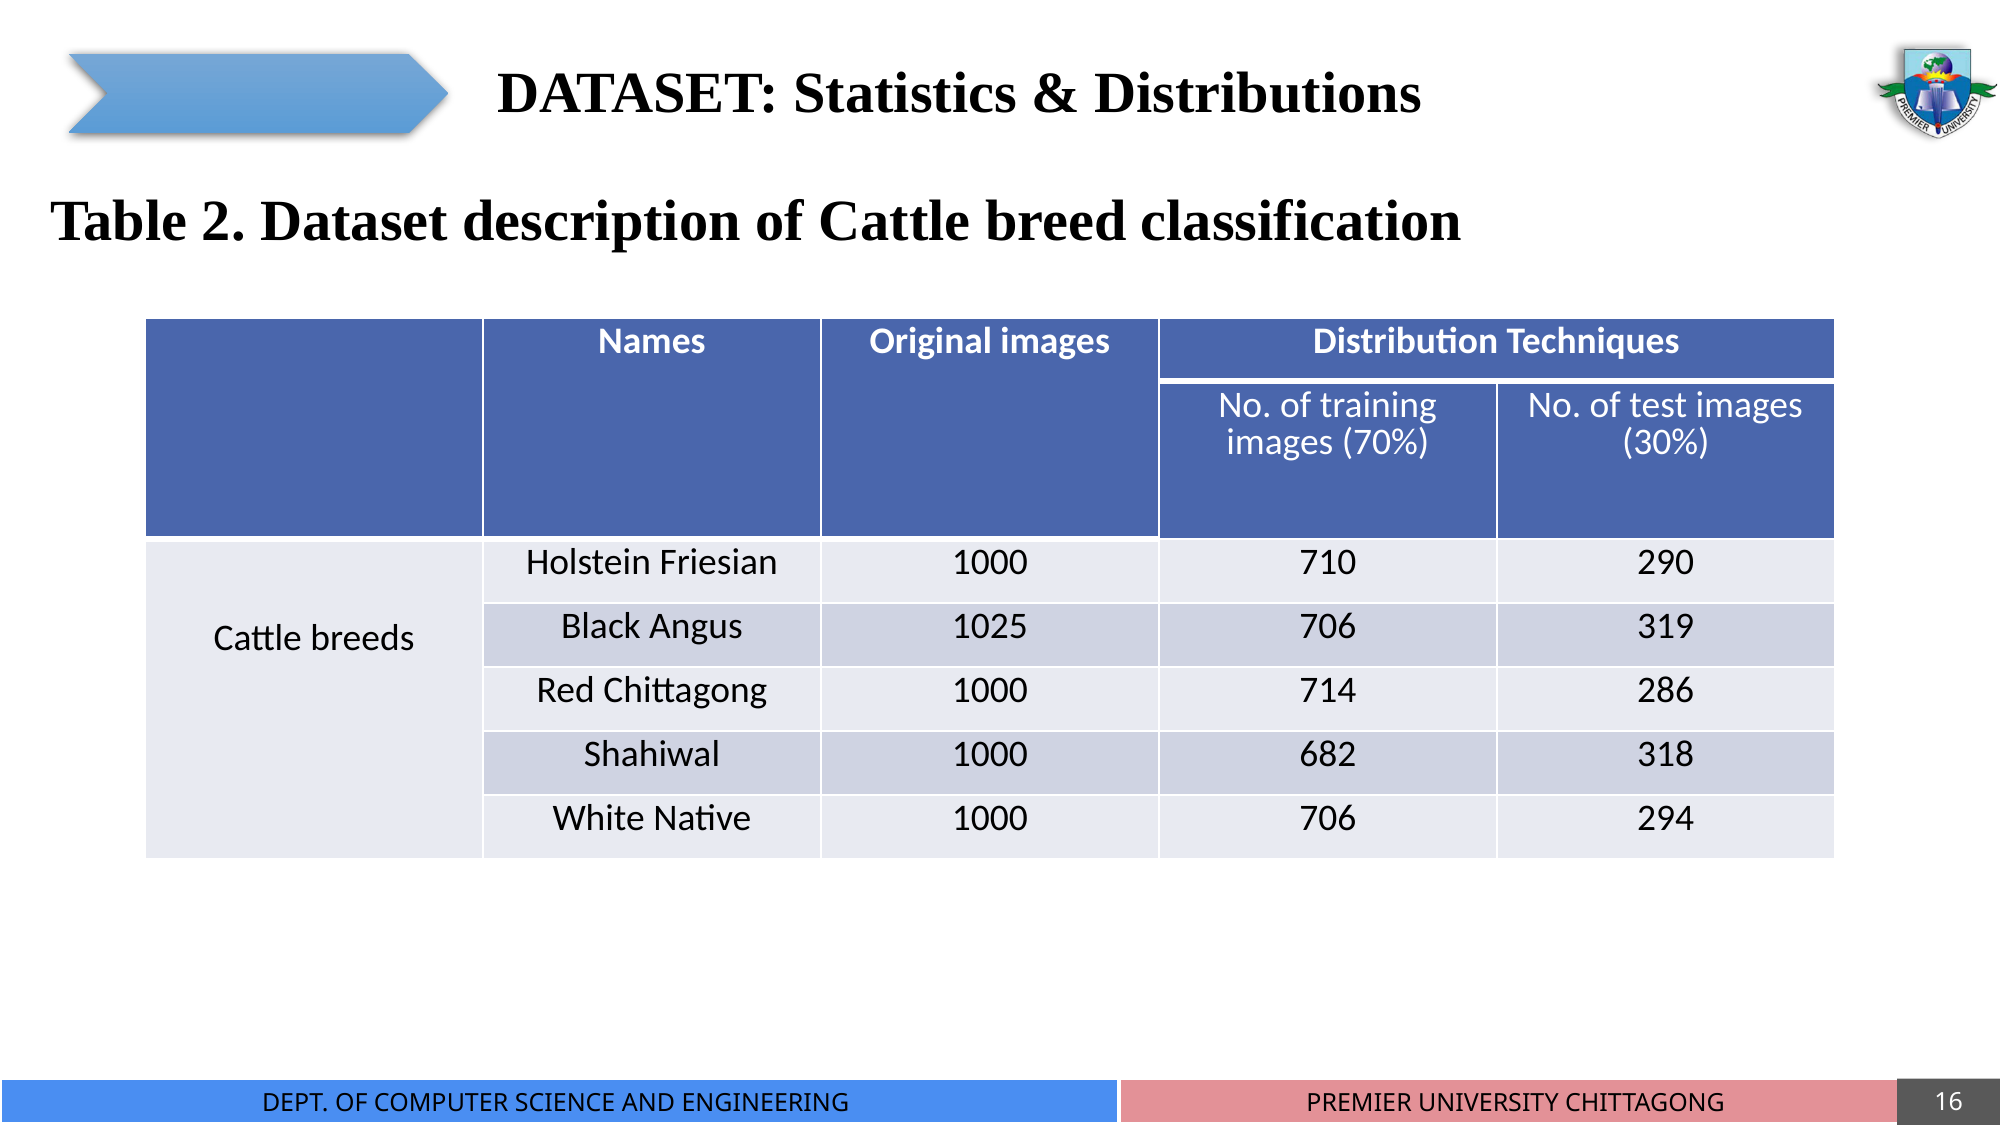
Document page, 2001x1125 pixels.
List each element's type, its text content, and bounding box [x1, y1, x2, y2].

table_cell 714 [1160, 668, 1496, 730]
list DATASET: Statistics & Distributions [482, 54, 1805, 144]
table_cell Holstein Friesian [484, 542, 820, 602]
table_cell 286 [1498, 668, 1834, 730]
table_cell Red Chittagong [484, 668, 820, 730]
table_header Distribution Techniques [1160, 319, 1834, 378]
table_cell 1000 [822, 732, 1158, 794]
table_cell 1025 [822, 604, 1158, 666]
table_cell Cattle breeds [146, 542, 482, 858]
table_cell 319 [1498, 604, 1834, 666]
table_cell 318 [1498, 732, 1834, 794]
table_cell No. of training images (70%) [1160, 384, 1496, 538]
table_cell 294 [1498, 796, 1834, 858]
table_cell 682 [1160, 732, 1496, 794]
text_box Table 2. Dataset description of Cattle breed classification [35, 186, 1665, 276]
picture [1875, 41, 2000, 144]
table_header [146, 319, 482, 536]
table_cell 1000 [822, 796, 1158, 858]
table_header Original images [822, 319, 1158, 536]
table_cell 710 [1160, 540, 1496, 602]
table_cell 706 [1160, 796, 1496, 858]
table_cell White Native [484, 796, 820, 858]
table_cell 706 [1160, 604, 1496, 666]
table_cell No. of test images (30%) [1498, 384, 1834, 538]
table_header Names [484, 319, 820, 536]
table_cell 1000 [822, 542, 1158, 602]
table_cell 1000 [822, 668, 1158, 730]
table_cell 290 [1498, 540, 1834, 602]
table_cell Black Angus [484, 604, 820, 666]
table_cell Shahiwal [484, 732, 820, 794]
